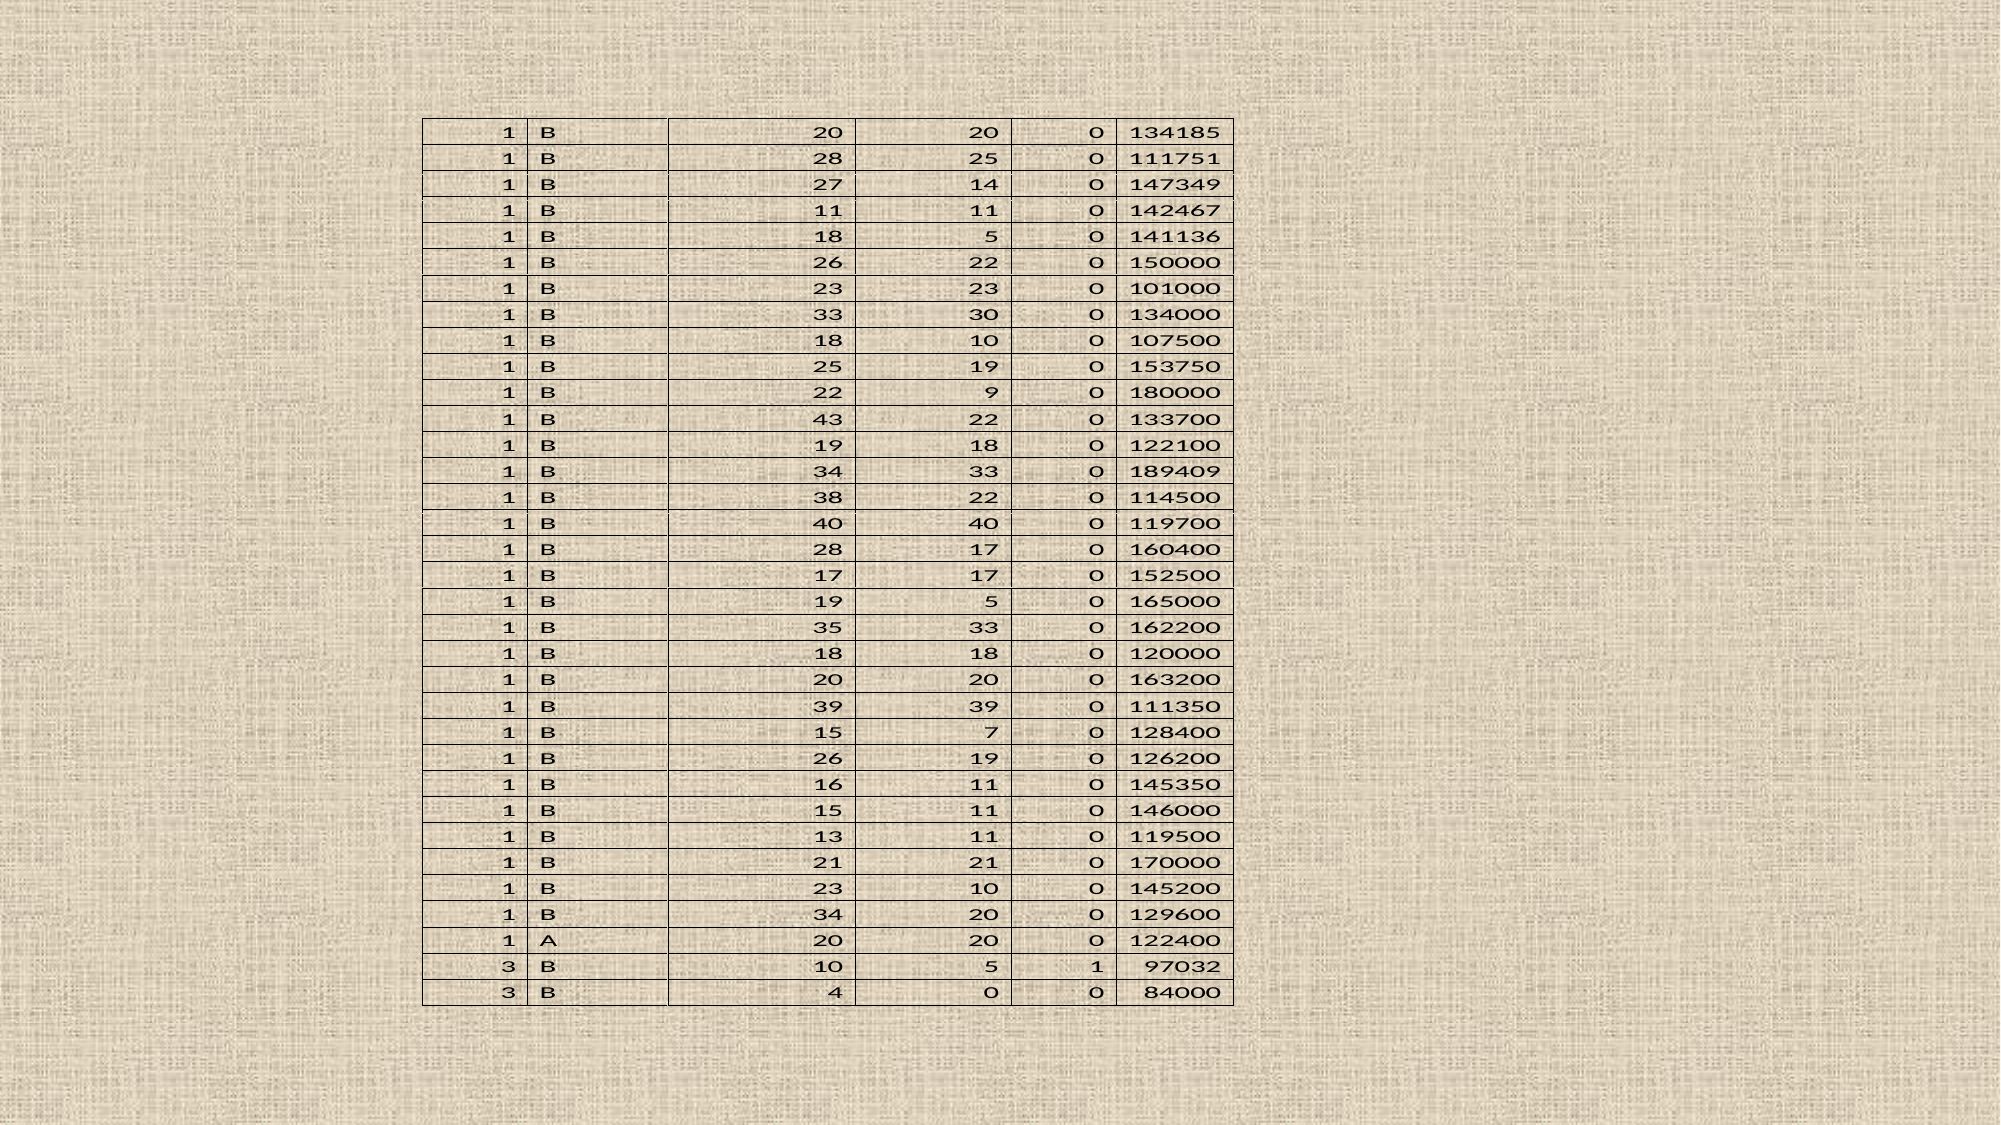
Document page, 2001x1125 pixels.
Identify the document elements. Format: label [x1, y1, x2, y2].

picture [0, 0, 2001, 1125]
text_box [356, 117, 1543, 1008]
